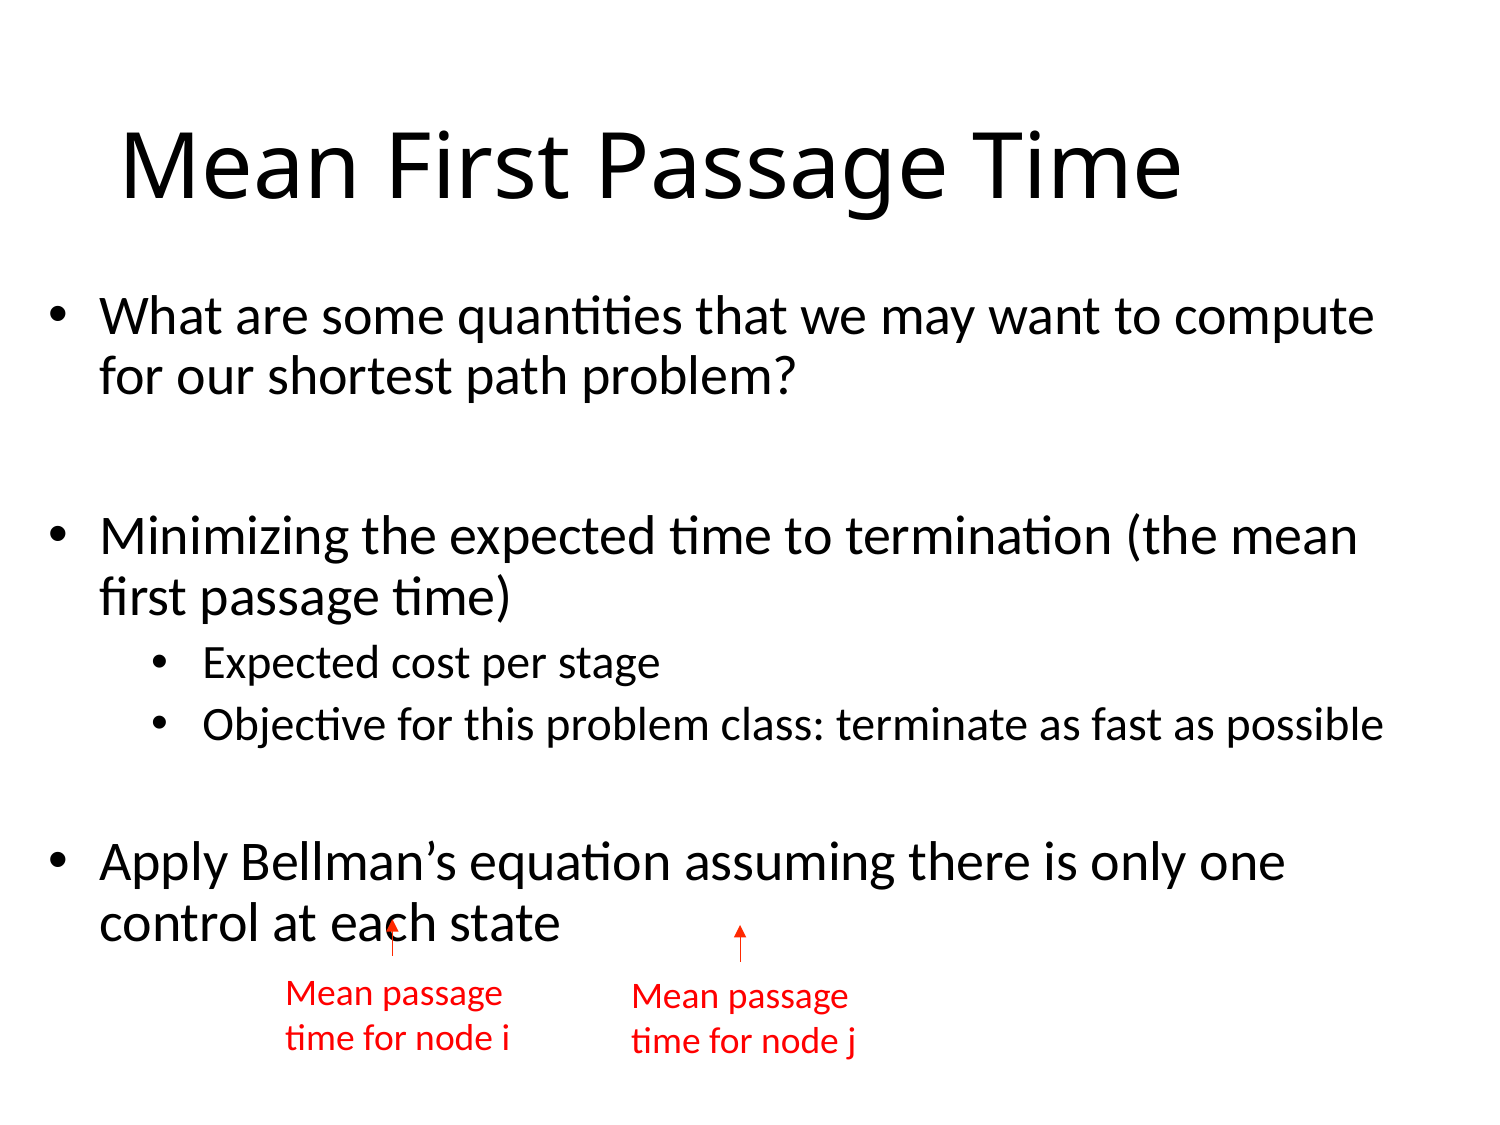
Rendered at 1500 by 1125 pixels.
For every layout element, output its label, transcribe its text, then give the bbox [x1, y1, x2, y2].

text_box Mean passage time for node j [616, 963, 920, 1069]
text_box Mean passage time for node i [270, 961, 574, 1066]
title Mean First Passage Time [103, 59, 1397, 278]
